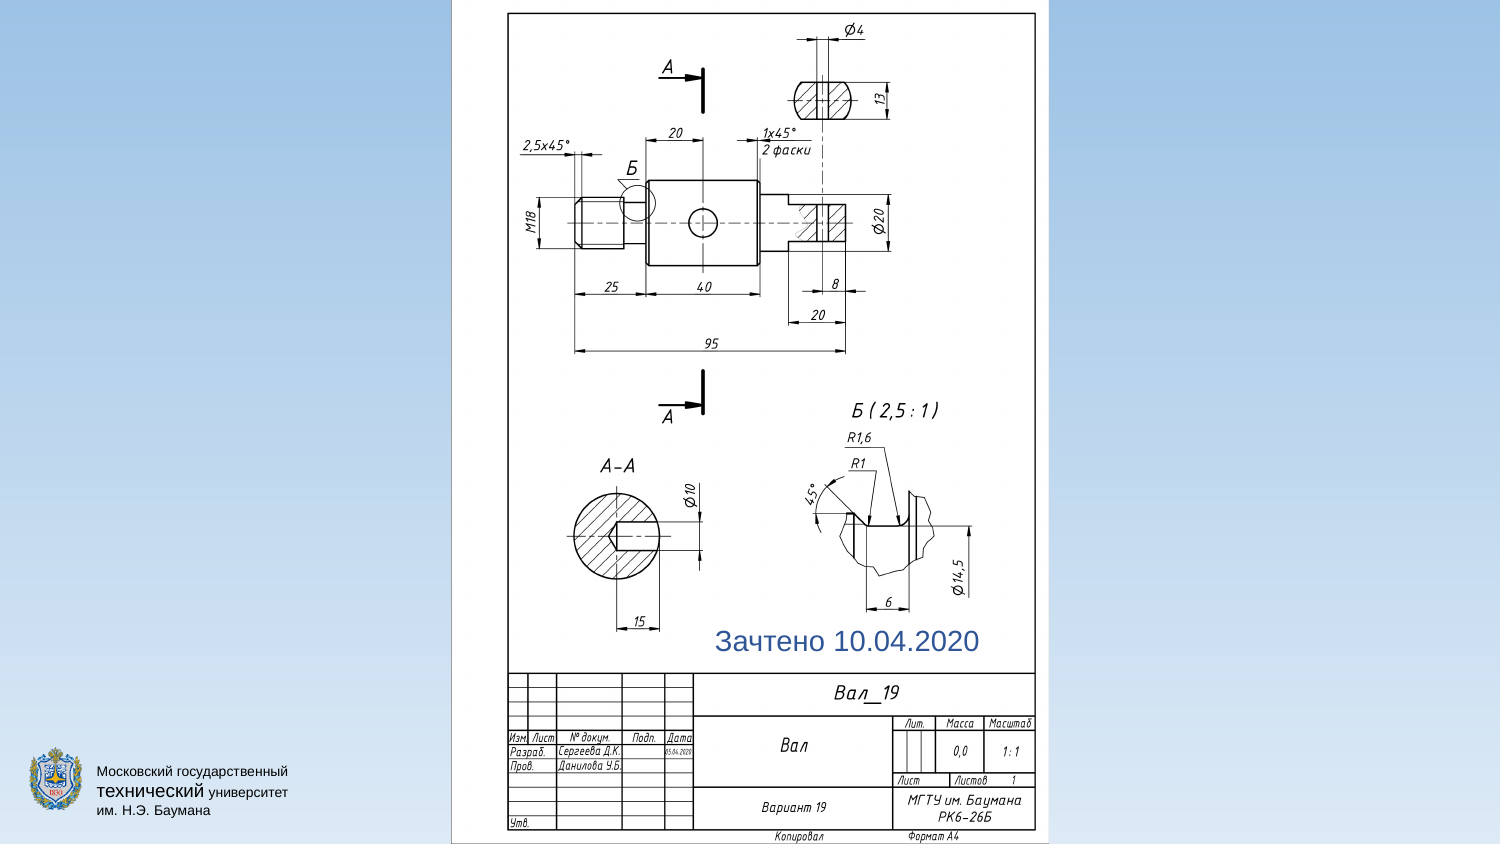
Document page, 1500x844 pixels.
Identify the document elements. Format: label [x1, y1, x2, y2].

picture [29, 747, 82, 810]
picture [451, 0, 1049, 844]
